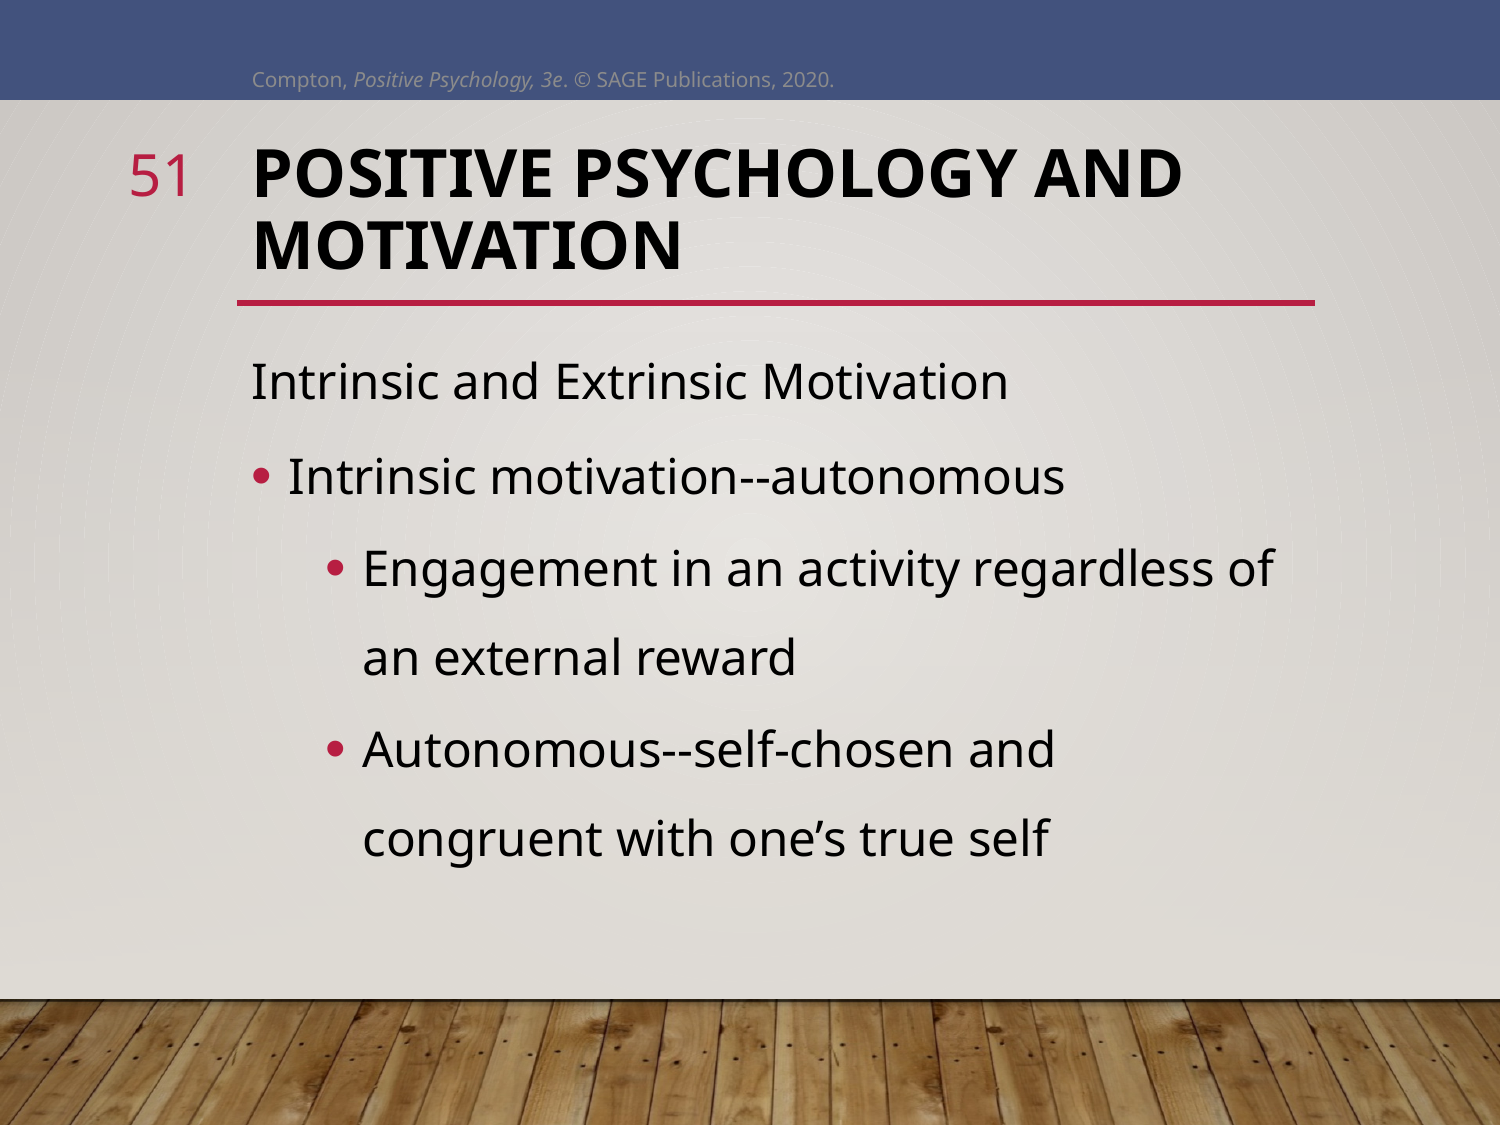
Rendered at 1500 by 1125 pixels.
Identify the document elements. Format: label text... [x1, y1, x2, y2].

footer Compton, Positive Psychology, 3e. © SAGE Publications, 2020. [236, 54, 899, 105]
list Intrinsic and Extrinsic Motivation Intrinsic motivation--autonomous Engagement in an activity regardless of an external reward Autonomous--self-chosen and congruent with one’s true self [236, 330, 1315, 897]
slide_number 51 [80, 131, 211, 214]
title Positive Psychology and Motivation [236, 131, 1315, 305]
picture [0, 999, 1500, 1125]
